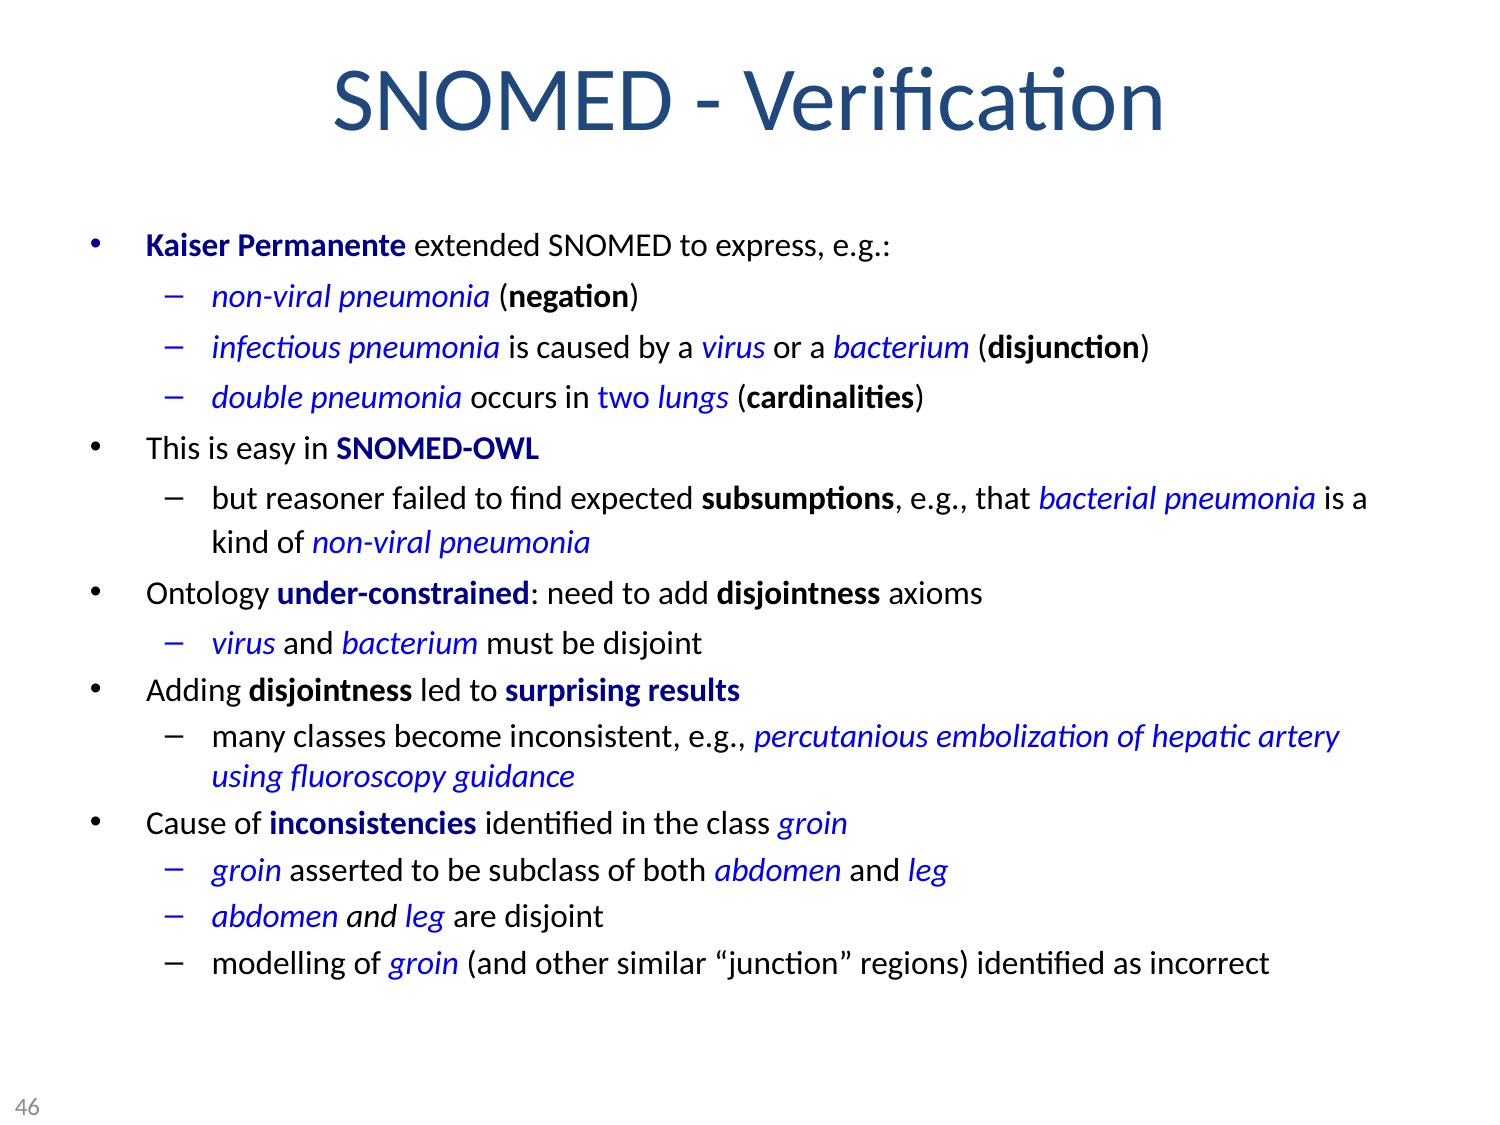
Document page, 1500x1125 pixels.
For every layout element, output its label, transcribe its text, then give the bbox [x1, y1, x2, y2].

text_box 46 [0, 1087, 350, 1124]
text_box Kaiser Permanente extended SNOMED to express, e.g.: non-viral pneumonia (negation) infectious pneumonia is caused by a virus or a bacterium (disjunction) double pneumonia occurs in two lungs (cardinalities) This is easy in SNOMED-OWL but reasoner failed to find expected subsumptions, e.g., that bacterial pneumonia is a kind of non-viral pneumonia Ontology under-constrained: need to add disjointness axioms virus and bacterium must be disjoint Adding disjointness led to surprising results many classes become inconsistent, e.g., percutanious embolization of hepatic artery using fluoroscopy guidance Cause of inconsistencies identified in the class groin groin asserted to be subclass of both abdomen and leg abdomen and leg are disjoint modelling of groin (and other similar “junction” regions) identified as incorrect [74, 212, 1425, 955]
text_box SNOMED - Verification [74, 0, 1425, 188]
